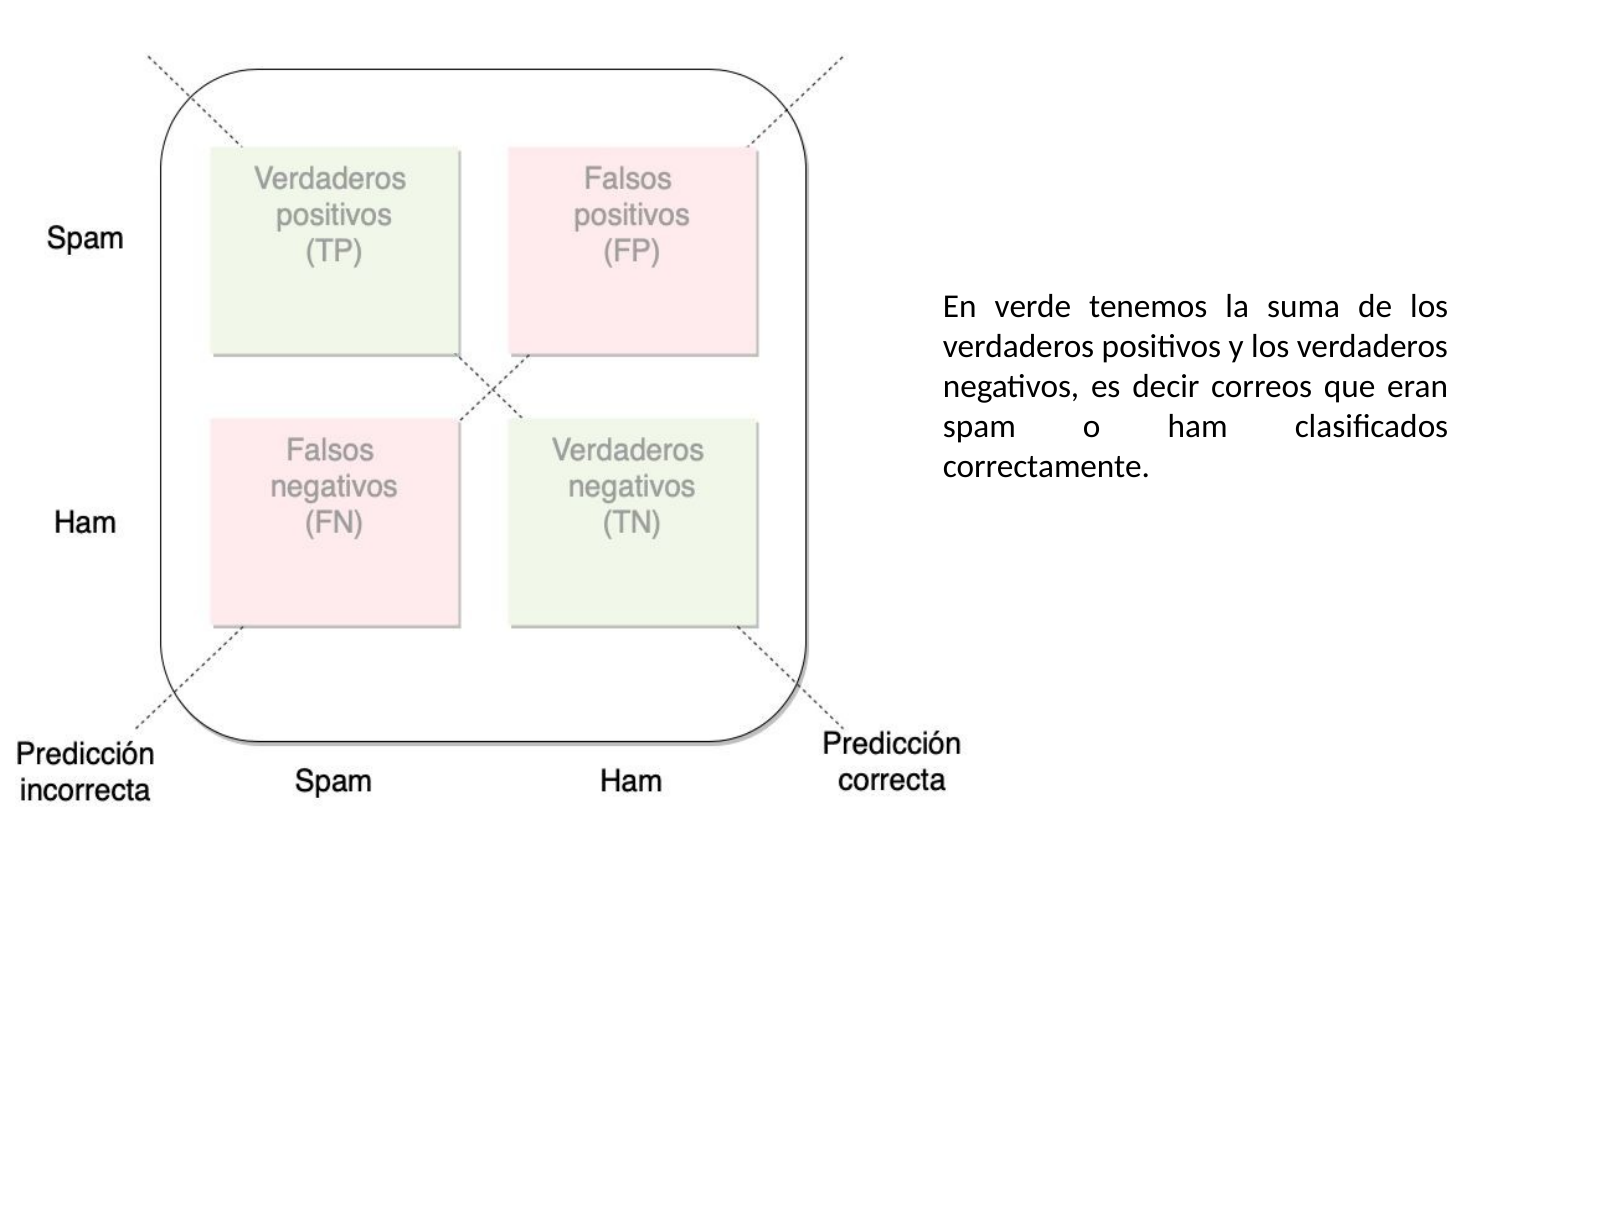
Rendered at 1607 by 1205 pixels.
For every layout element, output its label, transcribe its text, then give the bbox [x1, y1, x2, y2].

text_box En verde tenemos la suma de los verdaderos positivos y los verdaderos negativos, es decir correos que eran spam o ham clasificados correctamente. [972, 277, 1464, 492]
picture [15, 51, 968, 807]
